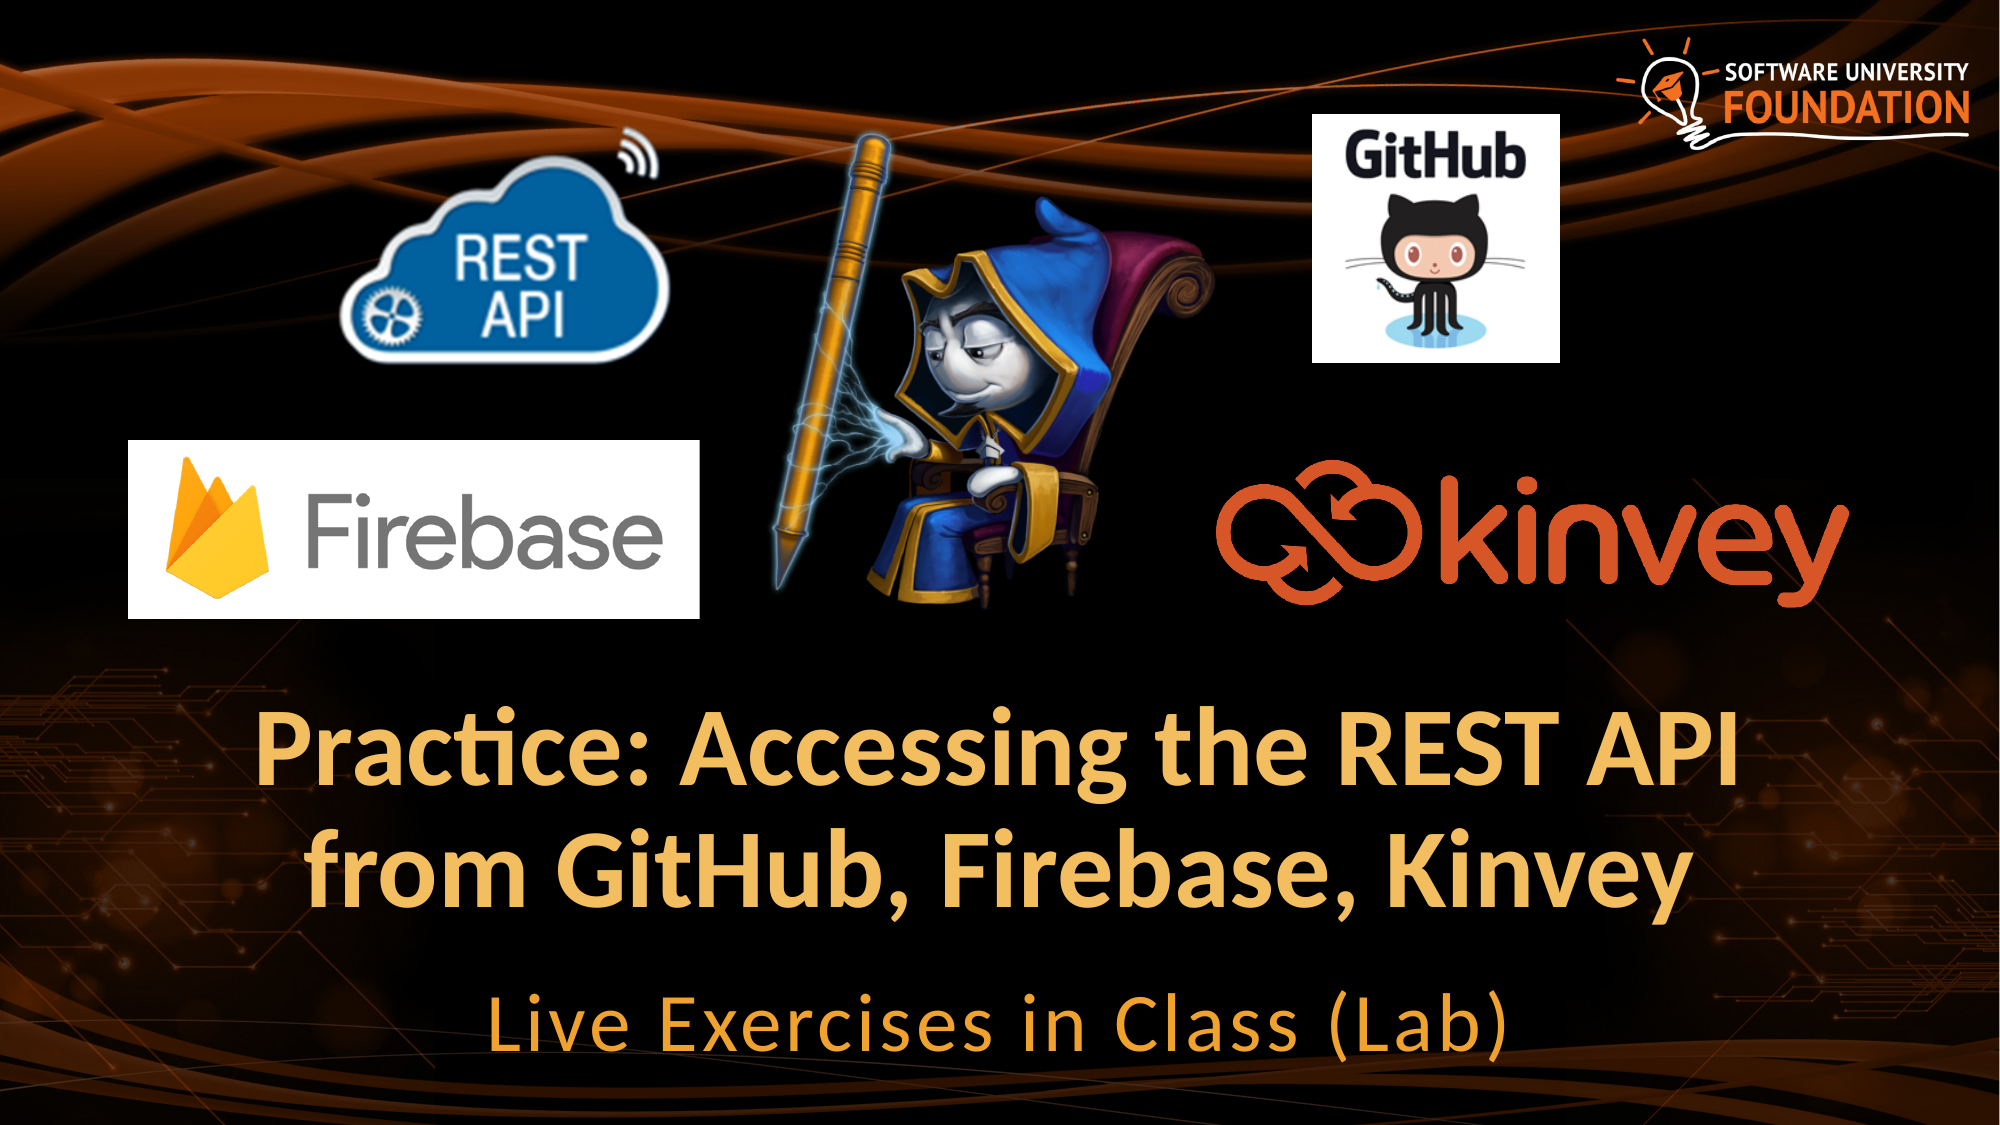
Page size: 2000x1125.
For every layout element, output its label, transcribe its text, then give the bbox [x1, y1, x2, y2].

text_box Live Exercises in Class (Lab) [149, 957, 1850, 1075]
picture [0, 0, 2000, 1125]
text_box Practice: Accessing the REST API from GitHub, Firebase, Kinvey [149, 680, 1850, 938]
